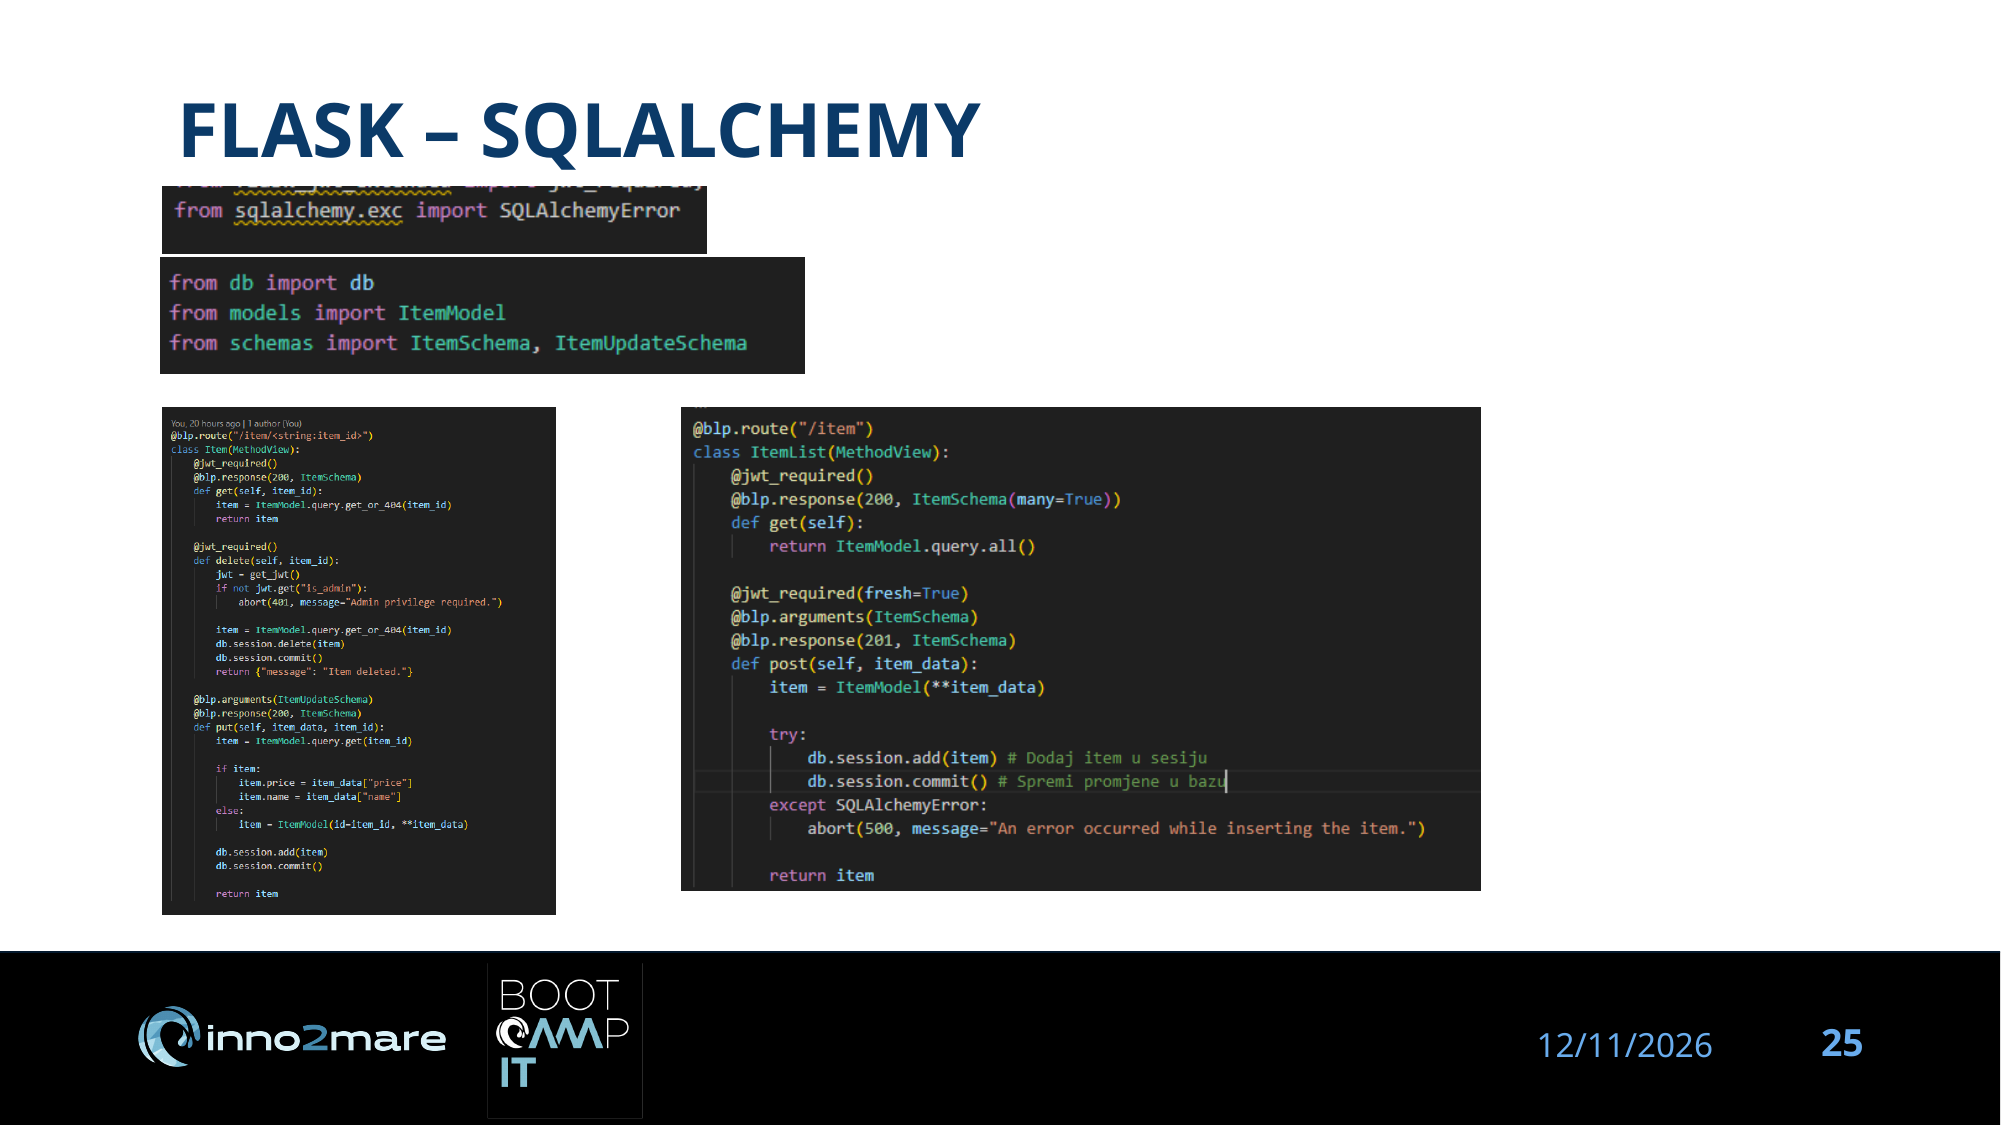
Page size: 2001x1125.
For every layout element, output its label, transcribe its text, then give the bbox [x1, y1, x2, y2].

text_box FLASK – SQLALCHEMY [162, 62, 1888, 203]
picture [162, 186, 707, 254]
picture [162, 407, 556, 915]
picture [138, 957, 690, 1124]
picture [681, 407, 1481, 891]
picture [160, 257, 805, 374]
